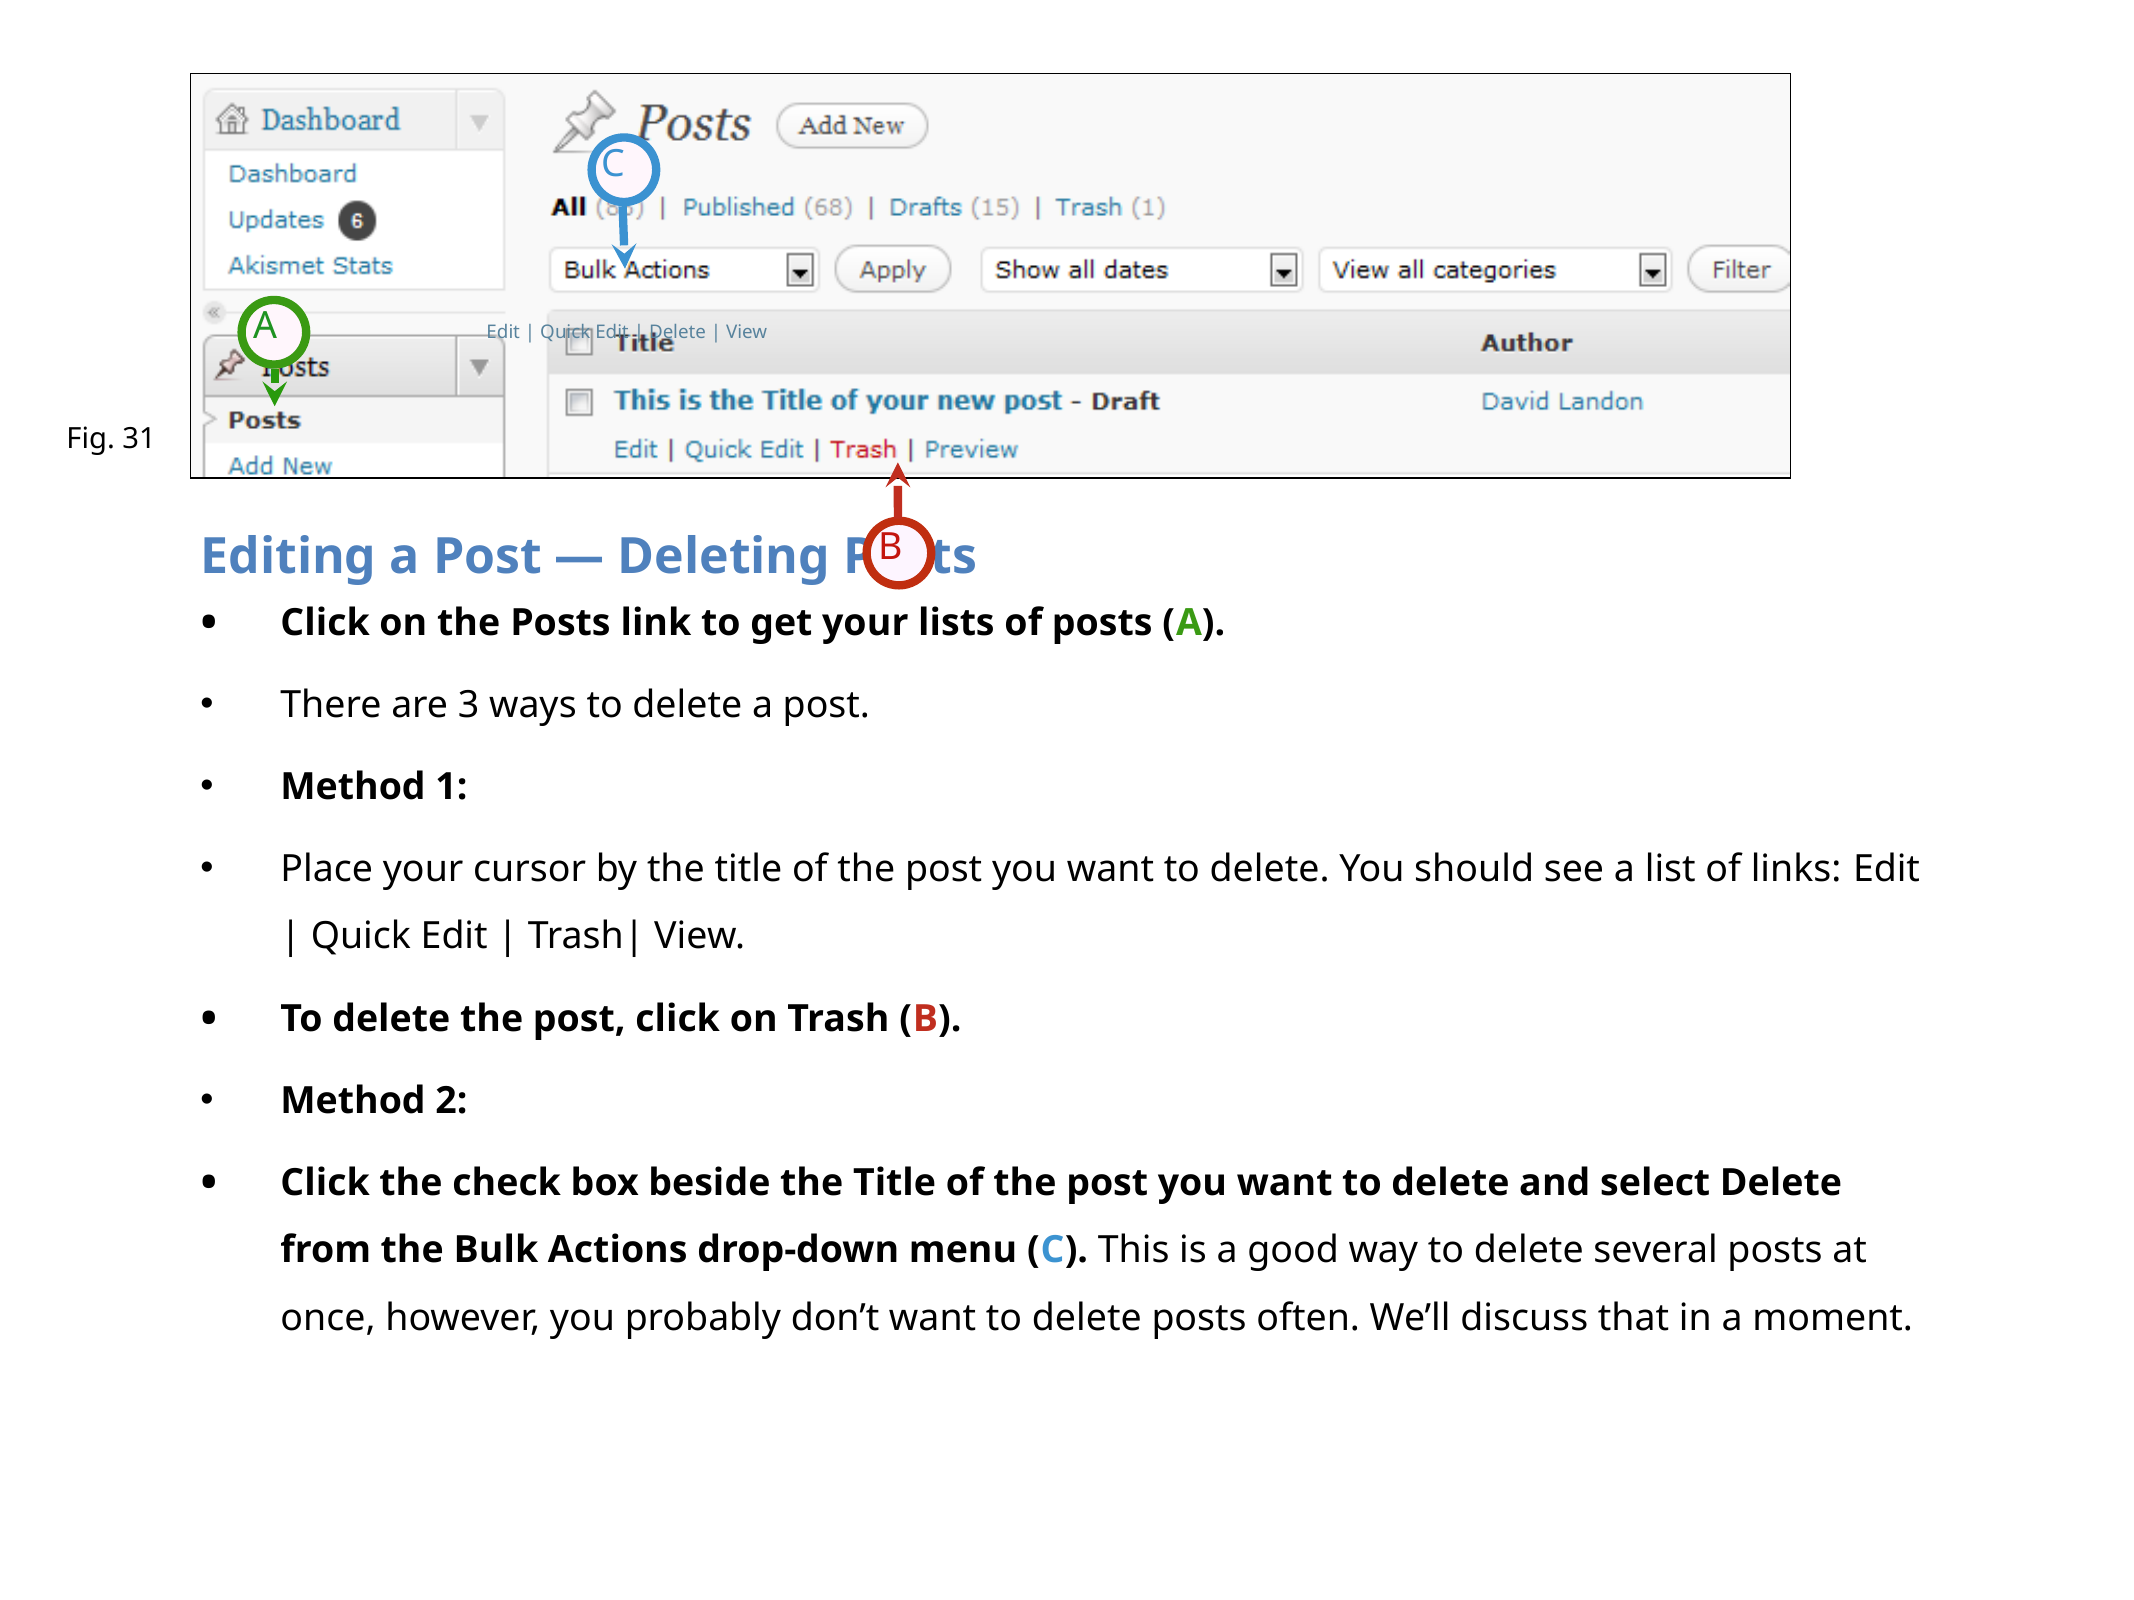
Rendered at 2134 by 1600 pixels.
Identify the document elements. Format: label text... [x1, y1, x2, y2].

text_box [866, 462, 932, 586]
text_box Fig. 31 [66, 418, 156, 454]
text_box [241, 299, 307, 407]
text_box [191, 74, 1790, 478]
list Editing a Post — Deleting Posts Click on the Posts link to get your lists of posts (A). There are 3 ways to delete a post. Method 1: Place your cursor by the title of the post you want to delete. You should see a list of links: Edit | Quick Edit | Trash| View. To delete the post, click on Trash (B). Method 2: Click the check box beside the Title of the post you want to delete and select Delete from the Bulk Actions drop-down menu (C). This is a good way to delete several posts at once, however, you probably don’t want to delete posts often. We’ll discuss that in a moment. [179, 512, 1942, 1375]
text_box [591, 137, 657, 269]
